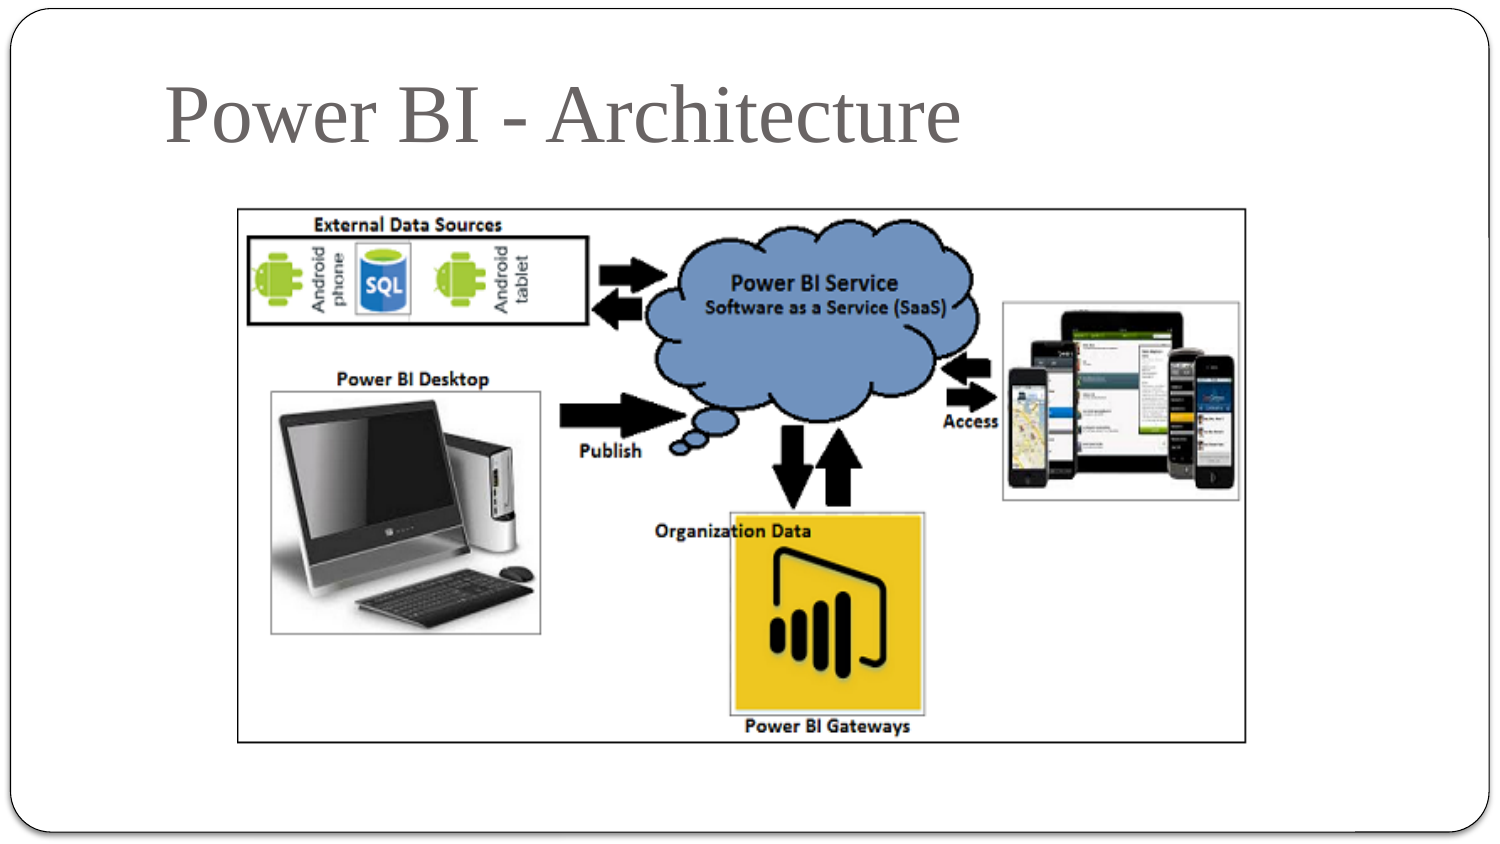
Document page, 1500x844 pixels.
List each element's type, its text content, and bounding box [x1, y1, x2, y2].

title Power BI - Architecture [150, 33, 1425, 175]
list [237, 196, 1266, 760]
